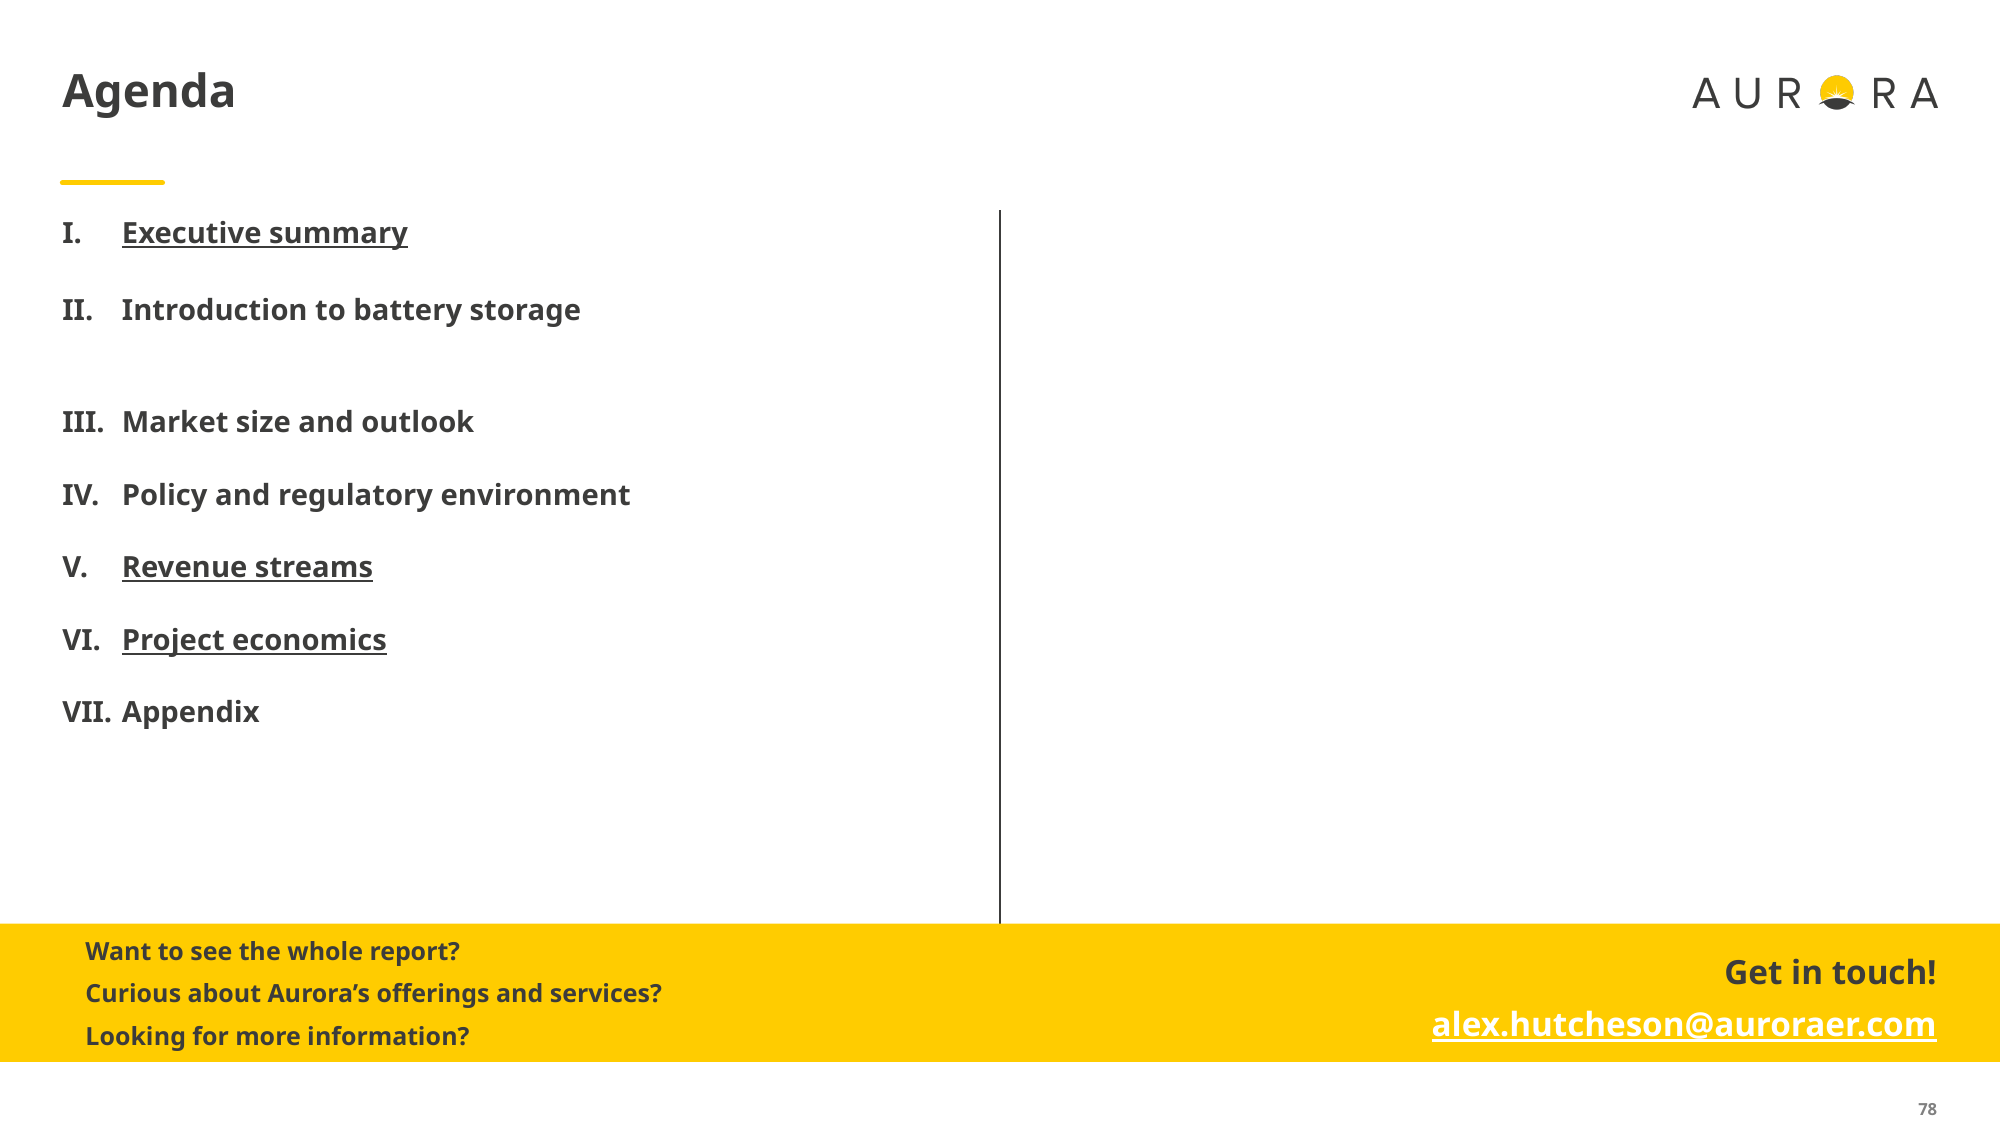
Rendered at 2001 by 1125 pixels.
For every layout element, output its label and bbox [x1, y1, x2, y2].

text_box [0, 923, 2000, 1062]
picture [1690, 75, 1940, 110]
list [62, 214, 1938, 911]
